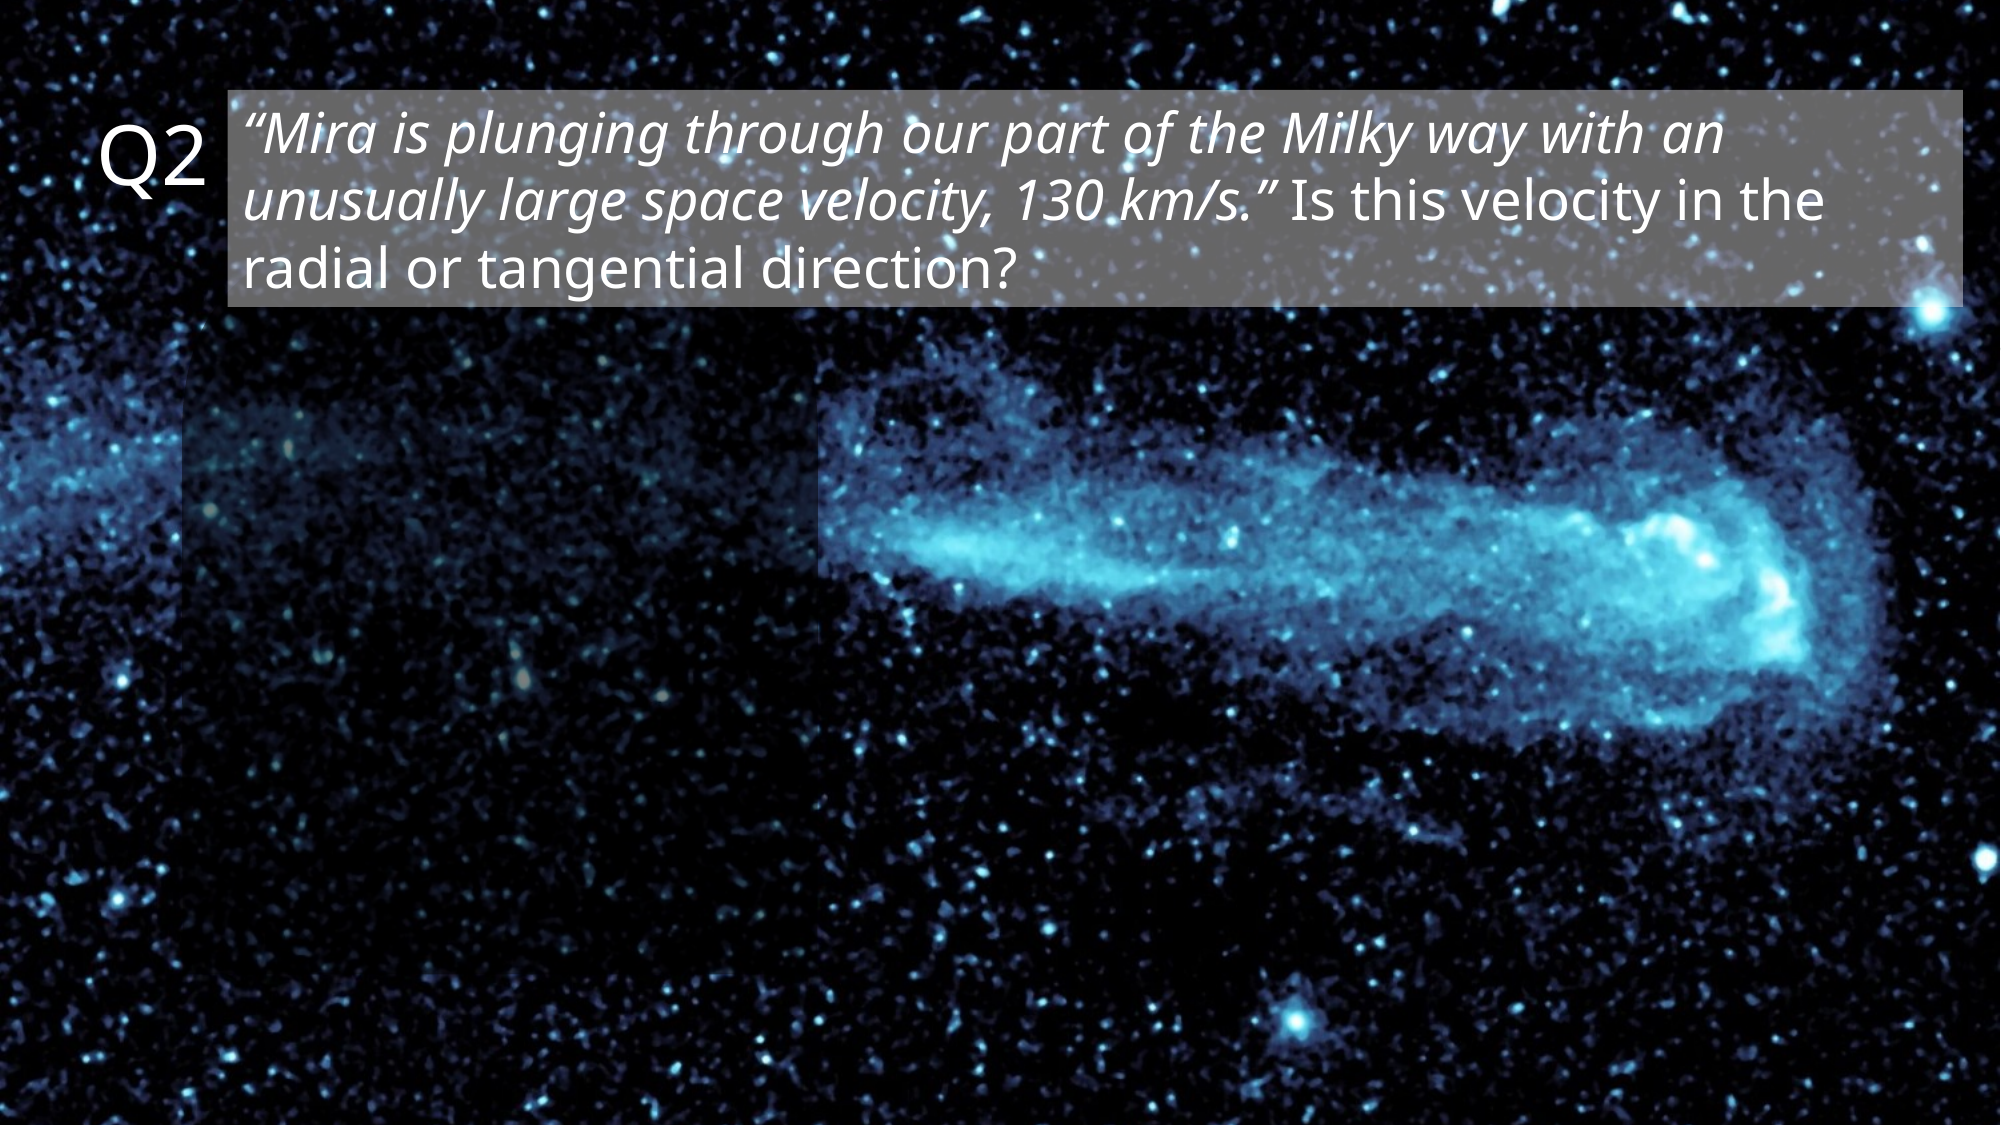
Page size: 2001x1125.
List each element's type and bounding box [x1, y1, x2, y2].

list [0, 0, 2000, 1125]
